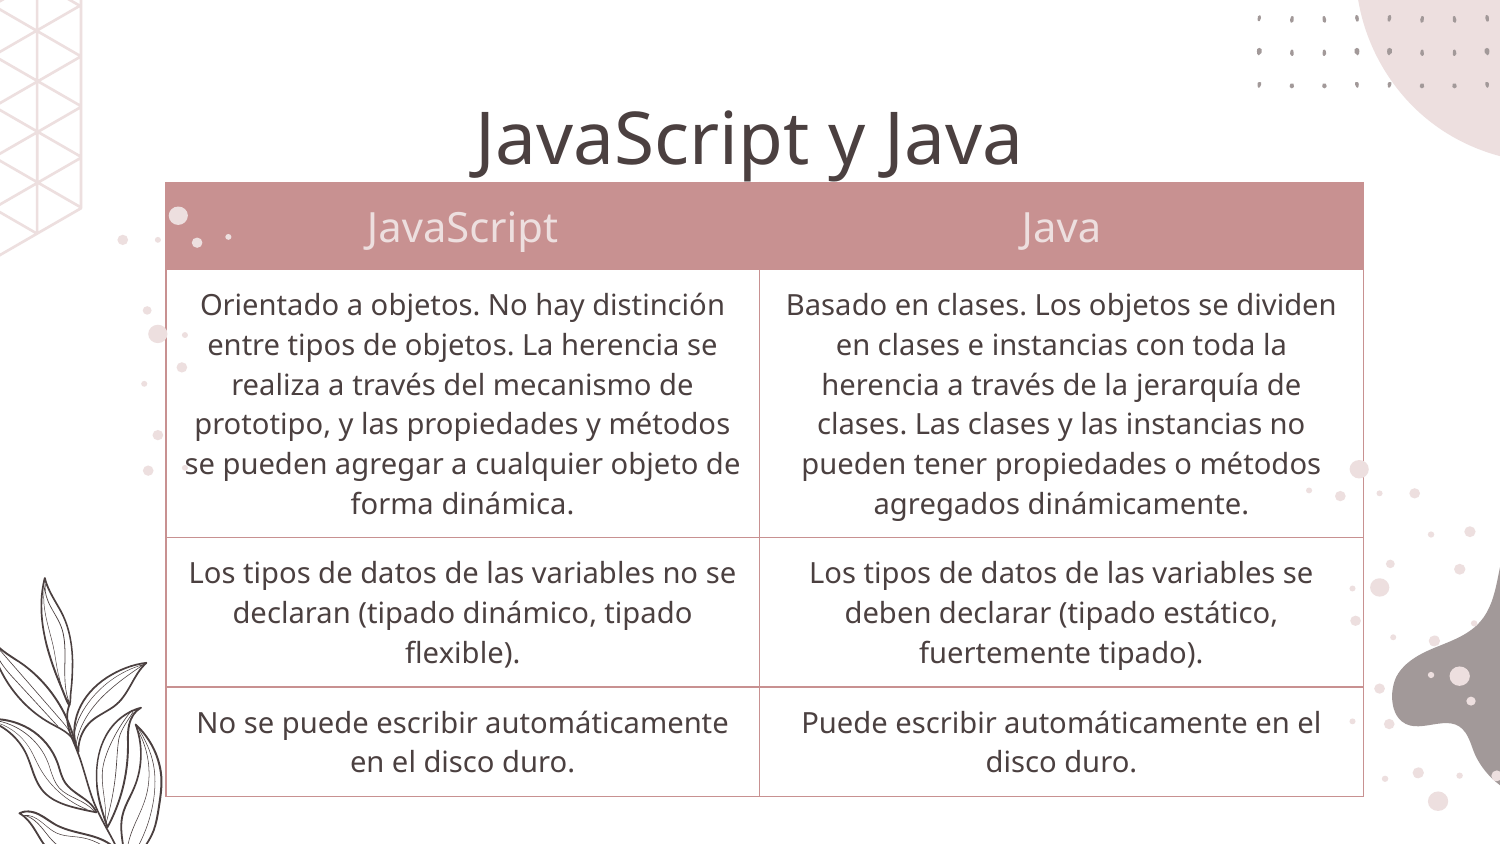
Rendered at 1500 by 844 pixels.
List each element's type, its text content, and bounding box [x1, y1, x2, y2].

table_cell Basado en clases. Los objetos se dividen en clases e instancias con toda la herencia a través de la jerarquía de clases. Las clases y las instancias no pueden tener propiedades o métodos agregados dinámicamente. [760, 270, 1363, 537]
table_cell No se puede escribir automáticamente en el disco duro. [167, 688, 759, 796]
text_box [39, 283, 310, 399]
table_header Java [760, 183, 1363, 269]
table_cell Puede escribir automáticamente en el disco duro. [760, 688, 1363, 796]
table_cell Los tipos de datos de las variables no se declaran (tipado dinámico, tipado flexible). [167, 538, 759, 686]
table_cell Orientado a objetos. No hay distinción entre tipos de objetos. La herencia se realiza a través del mecanismo de prototipo, y las propiedades y métodos se pueden agregar a cualquier objeto de forma dinámica. [167, 270, 759, 537]
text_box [1228, 537, 1498, 652]
table_header JavaScript [167, 183, 759, 269]
title JavaScript y Java [118, 88, 1382, 183]
table_cell Los tipos de datos de las variables se deben declarar (tipado estático, fuertemente tipado). [760, 538, 1363, 686]
